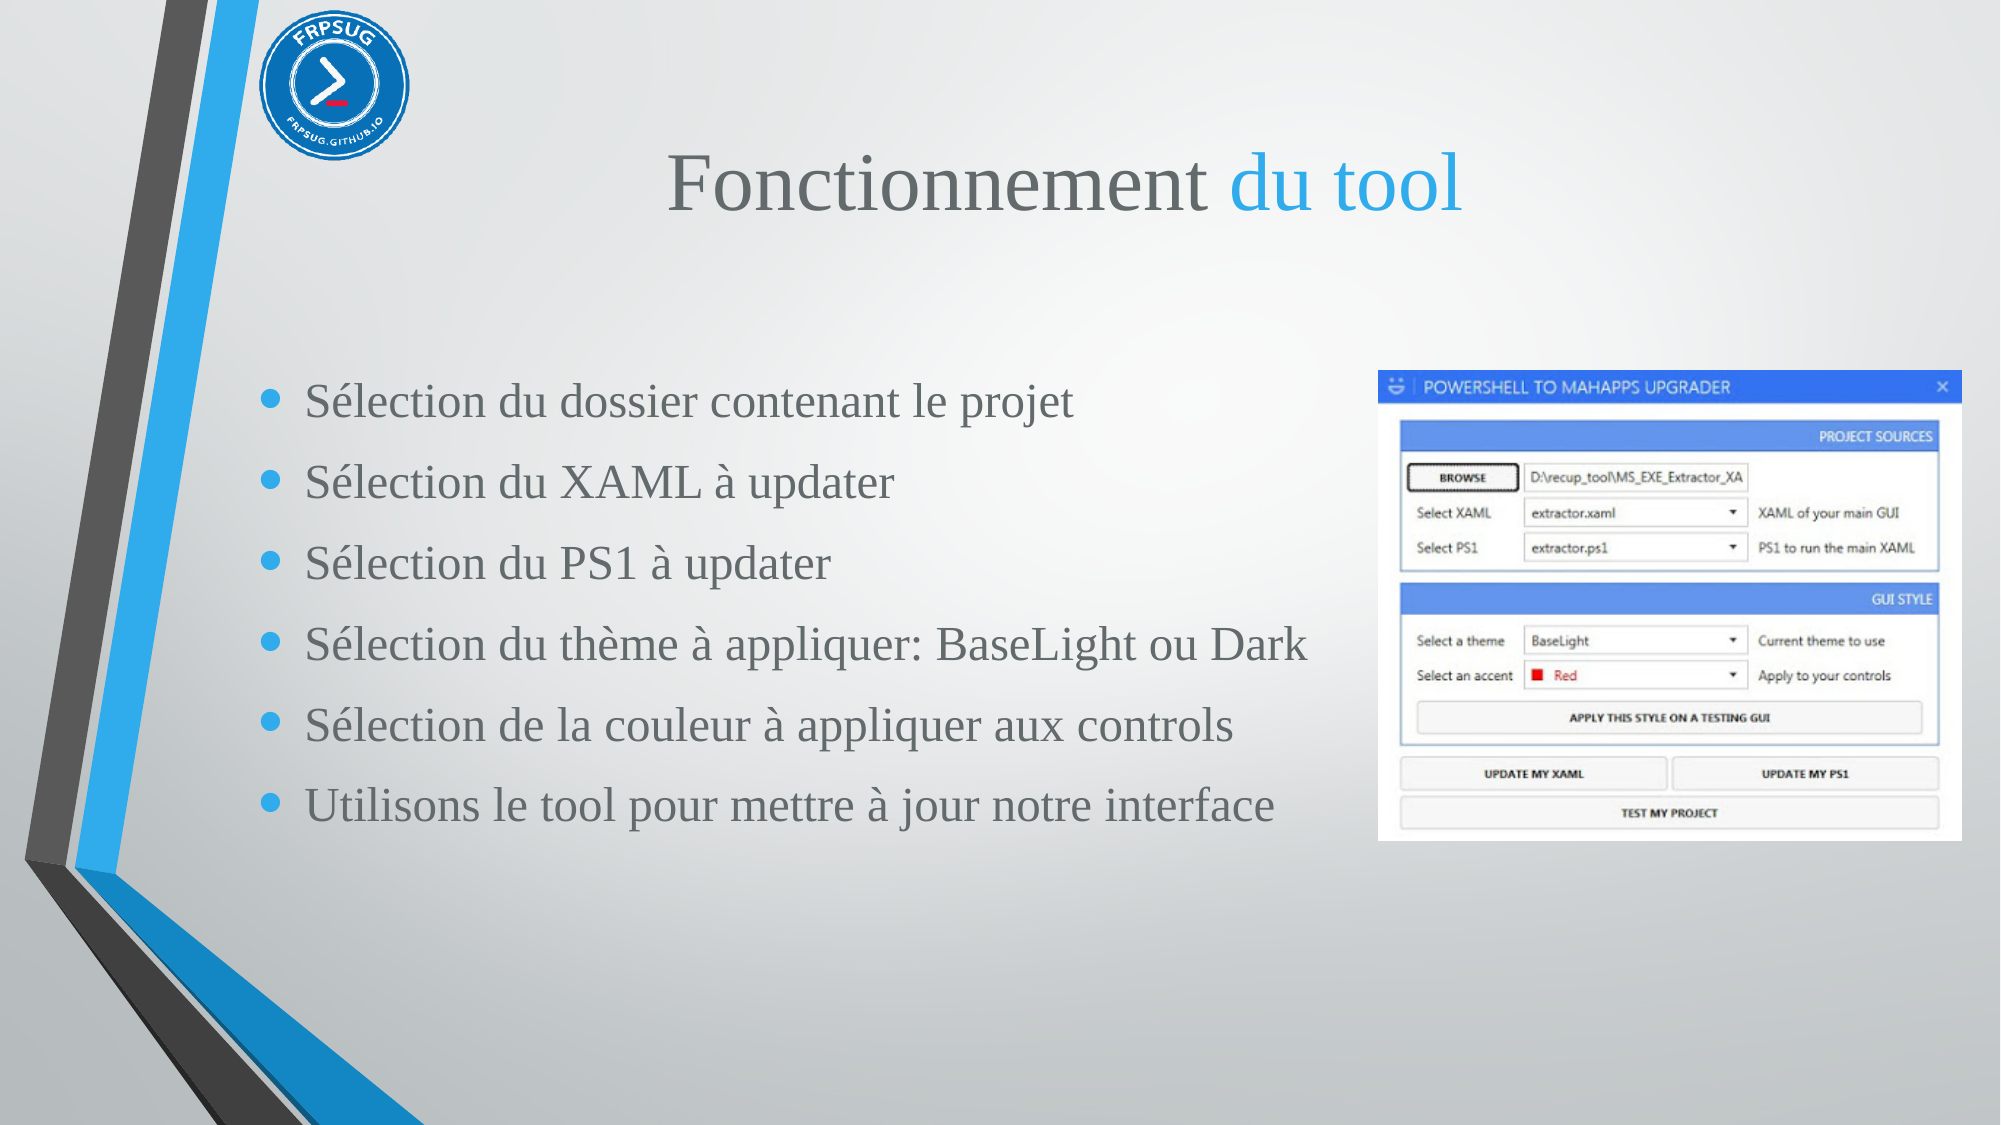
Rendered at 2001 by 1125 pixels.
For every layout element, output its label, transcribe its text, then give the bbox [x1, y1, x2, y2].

picture [1378, 369, 1963, 842]
list Sélection du dossier contenant le projet Sélection du XAML à updater Sélection du PS1 à updater Sélection du thème à appliquer: BaseLight ou Dark Sélection de la couleur à appliquer aux controls Utilisons le tool pour mettre à jour notre interface [243, 359, 1887, 842]
picture [258, 9, 410, 112]
title Fonctionnement du tool [243, 112, 1887, 242]
